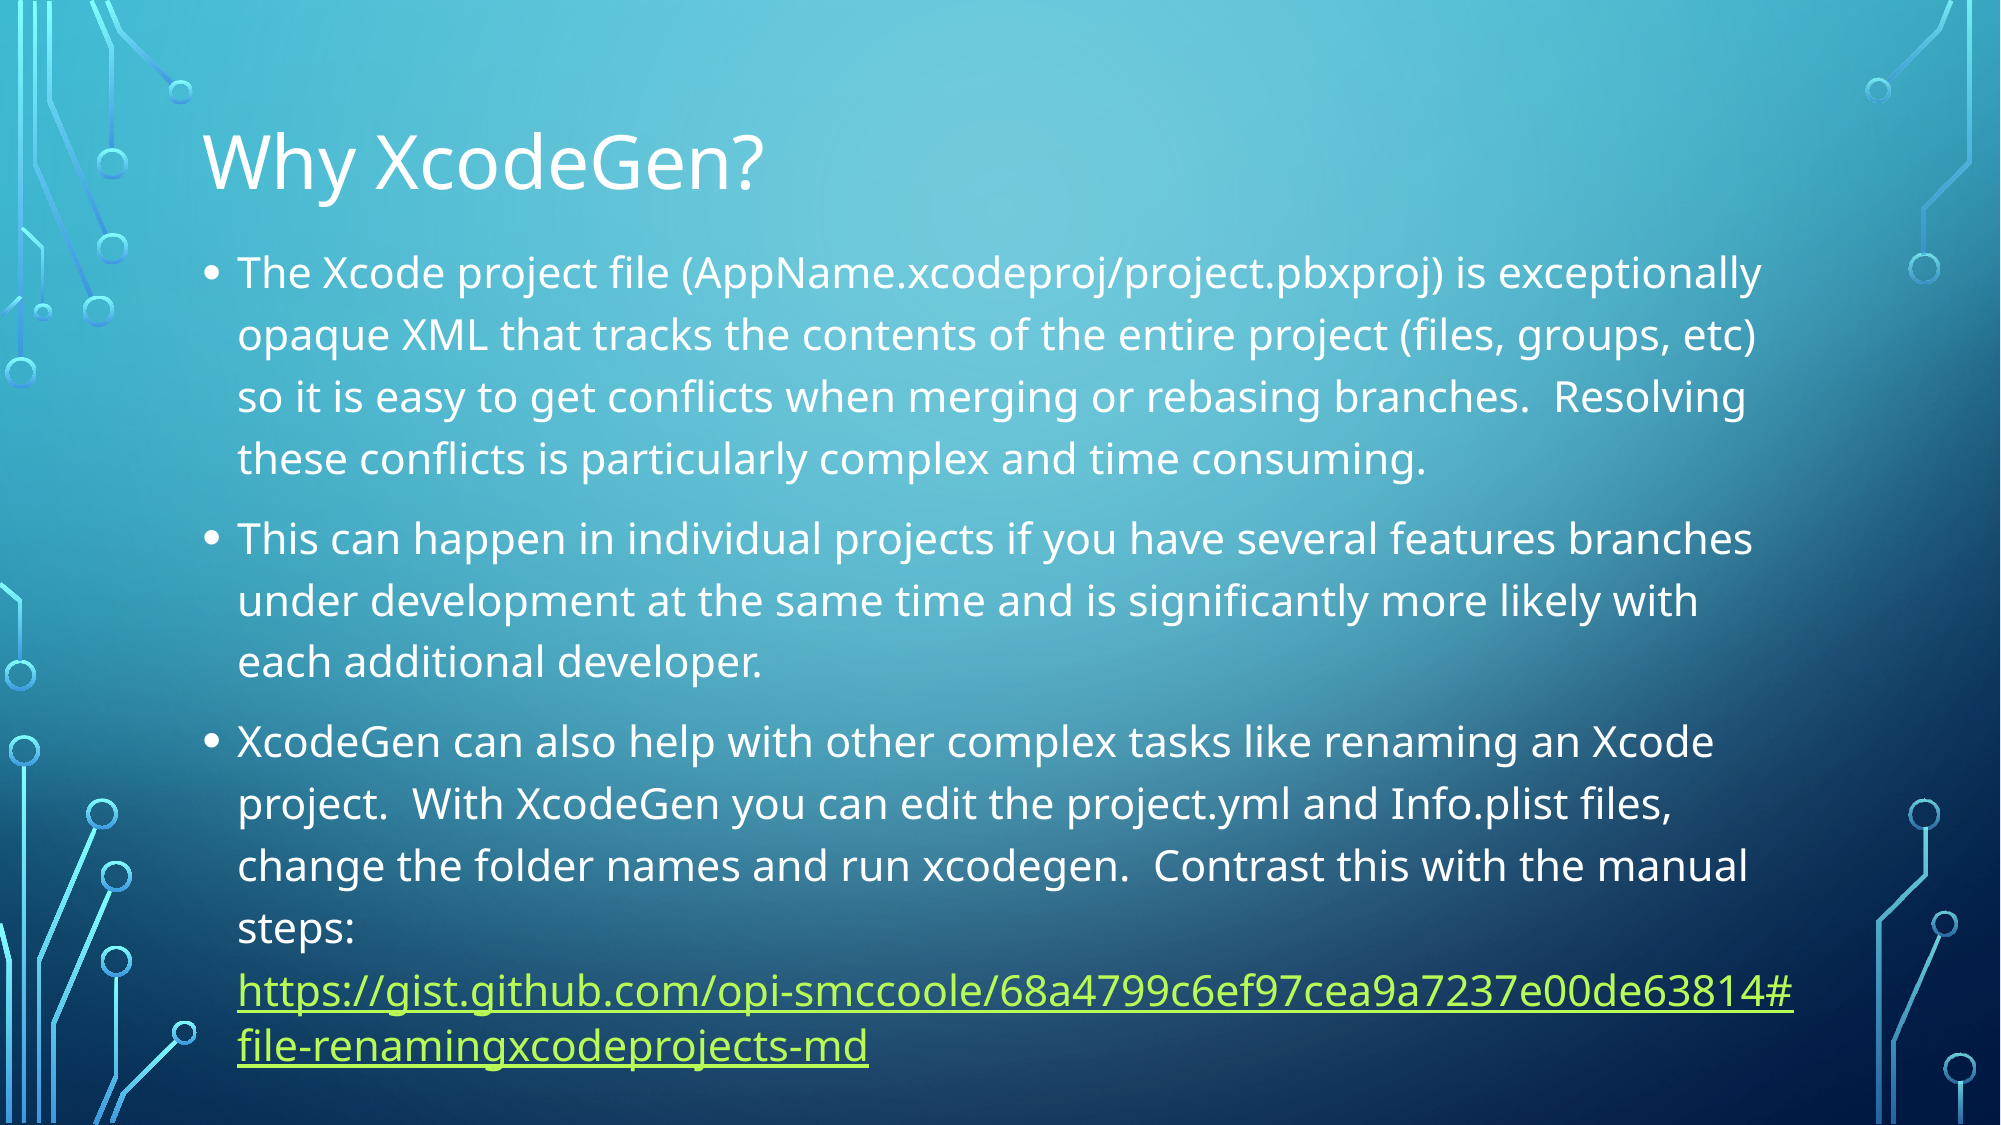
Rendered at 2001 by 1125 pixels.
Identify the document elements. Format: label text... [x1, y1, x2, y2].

title Why XcodeGen? [187, 101, 1813, 228]
list The Xcode project file (AppName.xcodeproj/project.pbxproj) is exceptionally opaque XML that tracks the contents of the entire project (files, groups, etc) so it is easy to get conflicts when merging or rebasing branches. Resolving these conflicts is particularly complex and time consuming. This can happen in individual projects if you have several features branches under development at the same time and is significantly more likely with each additional developer. XcodeGen can also help with other complex tasks like renaming an Xcode project. With XcodeGen you can edit the project.yml and Info.plist files, change the folder names and run xcodegen. Contrast this with the manual steps: https://gist.github.com/opi-smccoole/68a4799c6ef97cea9a7237e00de63814#file-renamingxcodeprojects-md [187, 228, 1813, 1039]
